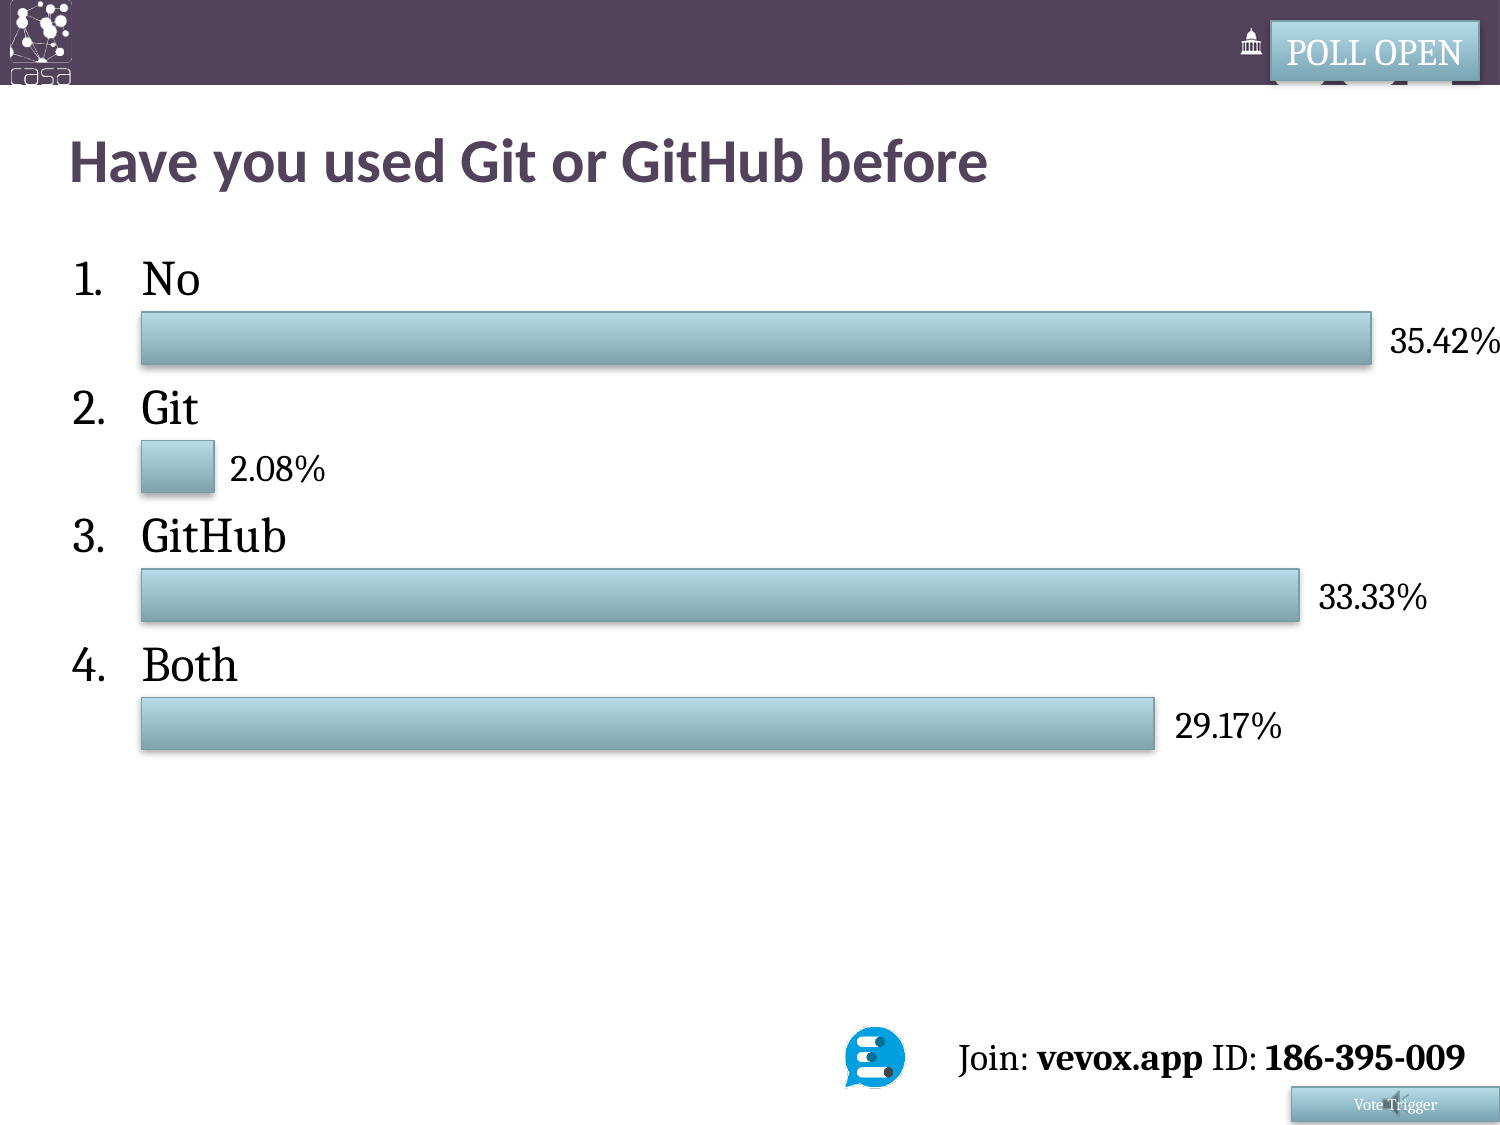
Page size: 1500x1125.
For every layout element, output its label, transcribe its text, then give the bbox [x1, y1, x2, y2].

picture [858, 1068, 892, 1077]
title Have you used Git or GitHub before [54, 112, 1447, 213]
picture [0, 0, 1500, 85]
picture [858, 1037, 876, 1046]
text_box POLL OPEN [1270, 20, 1480, 81]
picture [858, 1053, 867, 1061]
picture [842, 1025, 906, 1089]
text_box Vote Trigger [1291, 1086, 1500, 1122]
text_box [53, 237, 1500, 750]
text_box Join: vevox.app ID: 186-395-009 [943, 1025, 1481, 1086]
